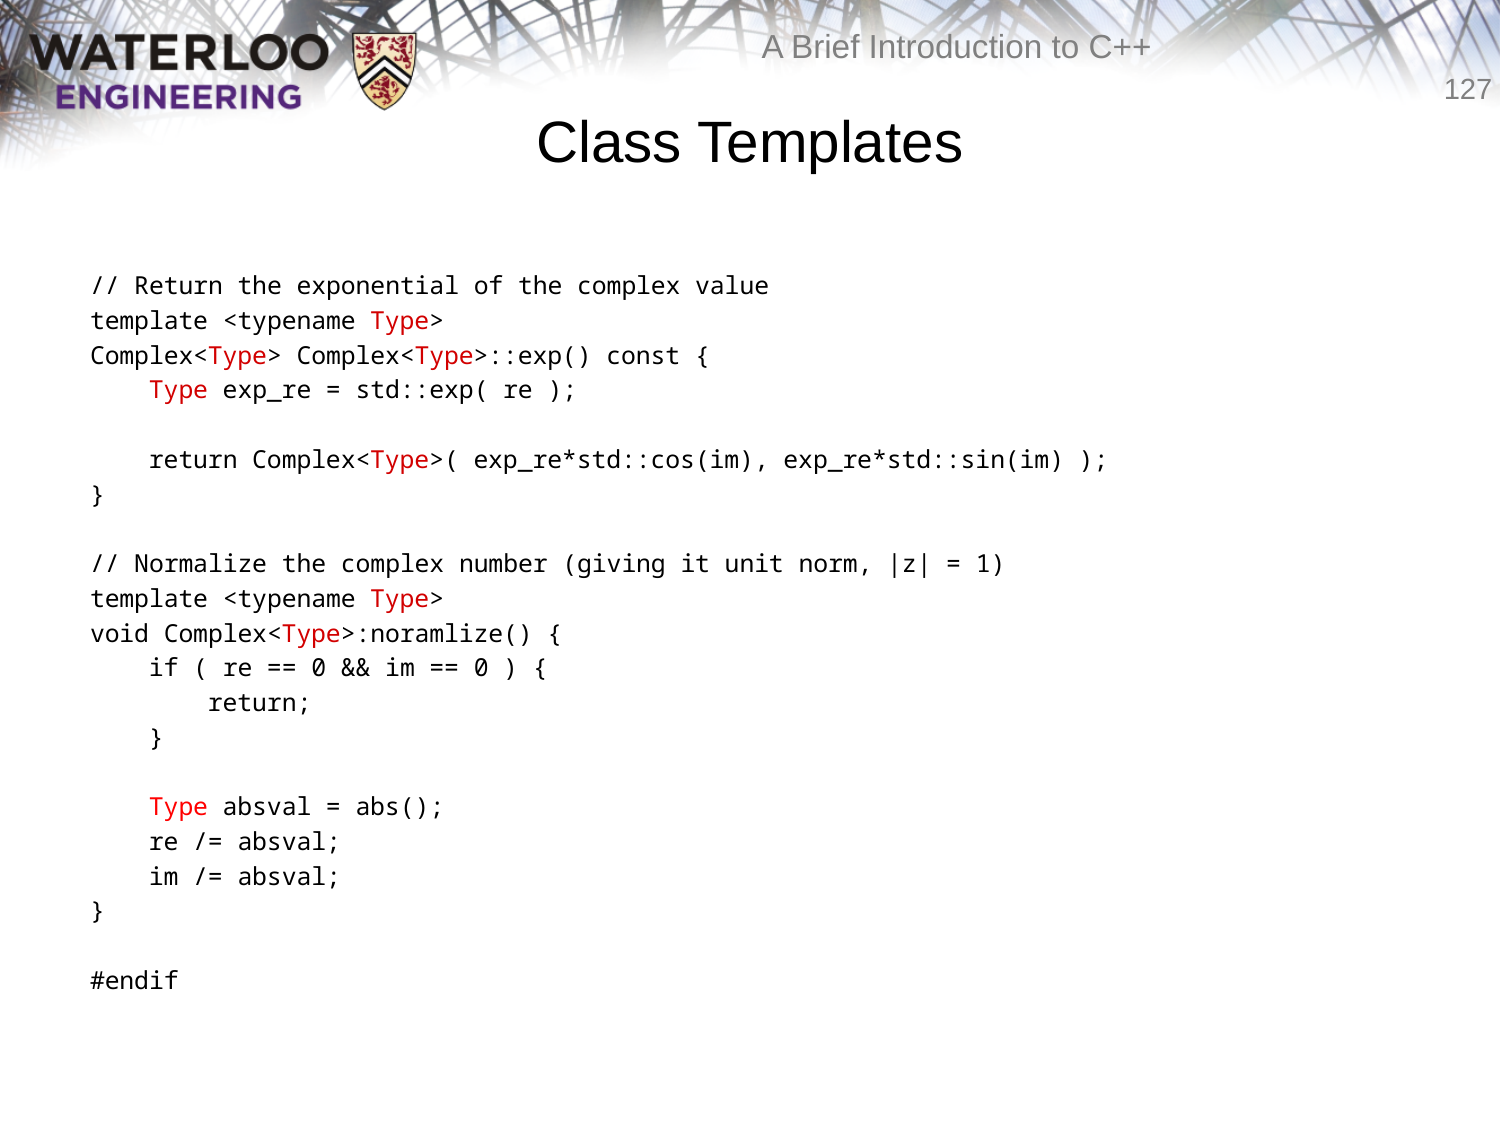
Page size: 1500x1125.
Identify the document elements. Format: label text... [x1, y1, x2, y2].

list // Return the exponential of the complex value template <typename Type> Complex<Type> Complex<Type>::exp() const { Type exp_re = std::exp( re ); return Complex<Type>( exp_re*std::cos(im), exp_re*std::sin(im) ); } // Normalize the complex number (giving it unit norm, |z| = 1) template <typename Type> void Complex<Type>:noramlize() { if ( re == 0 && im == 0 ) { return; } Type absval = abs(); re /= absval; im /= absval; } #endif [74, 262, 1426, 1006]
title Class Templates [74, 44, 1426, 233]
picture [0, 0, 1500, 1125]
